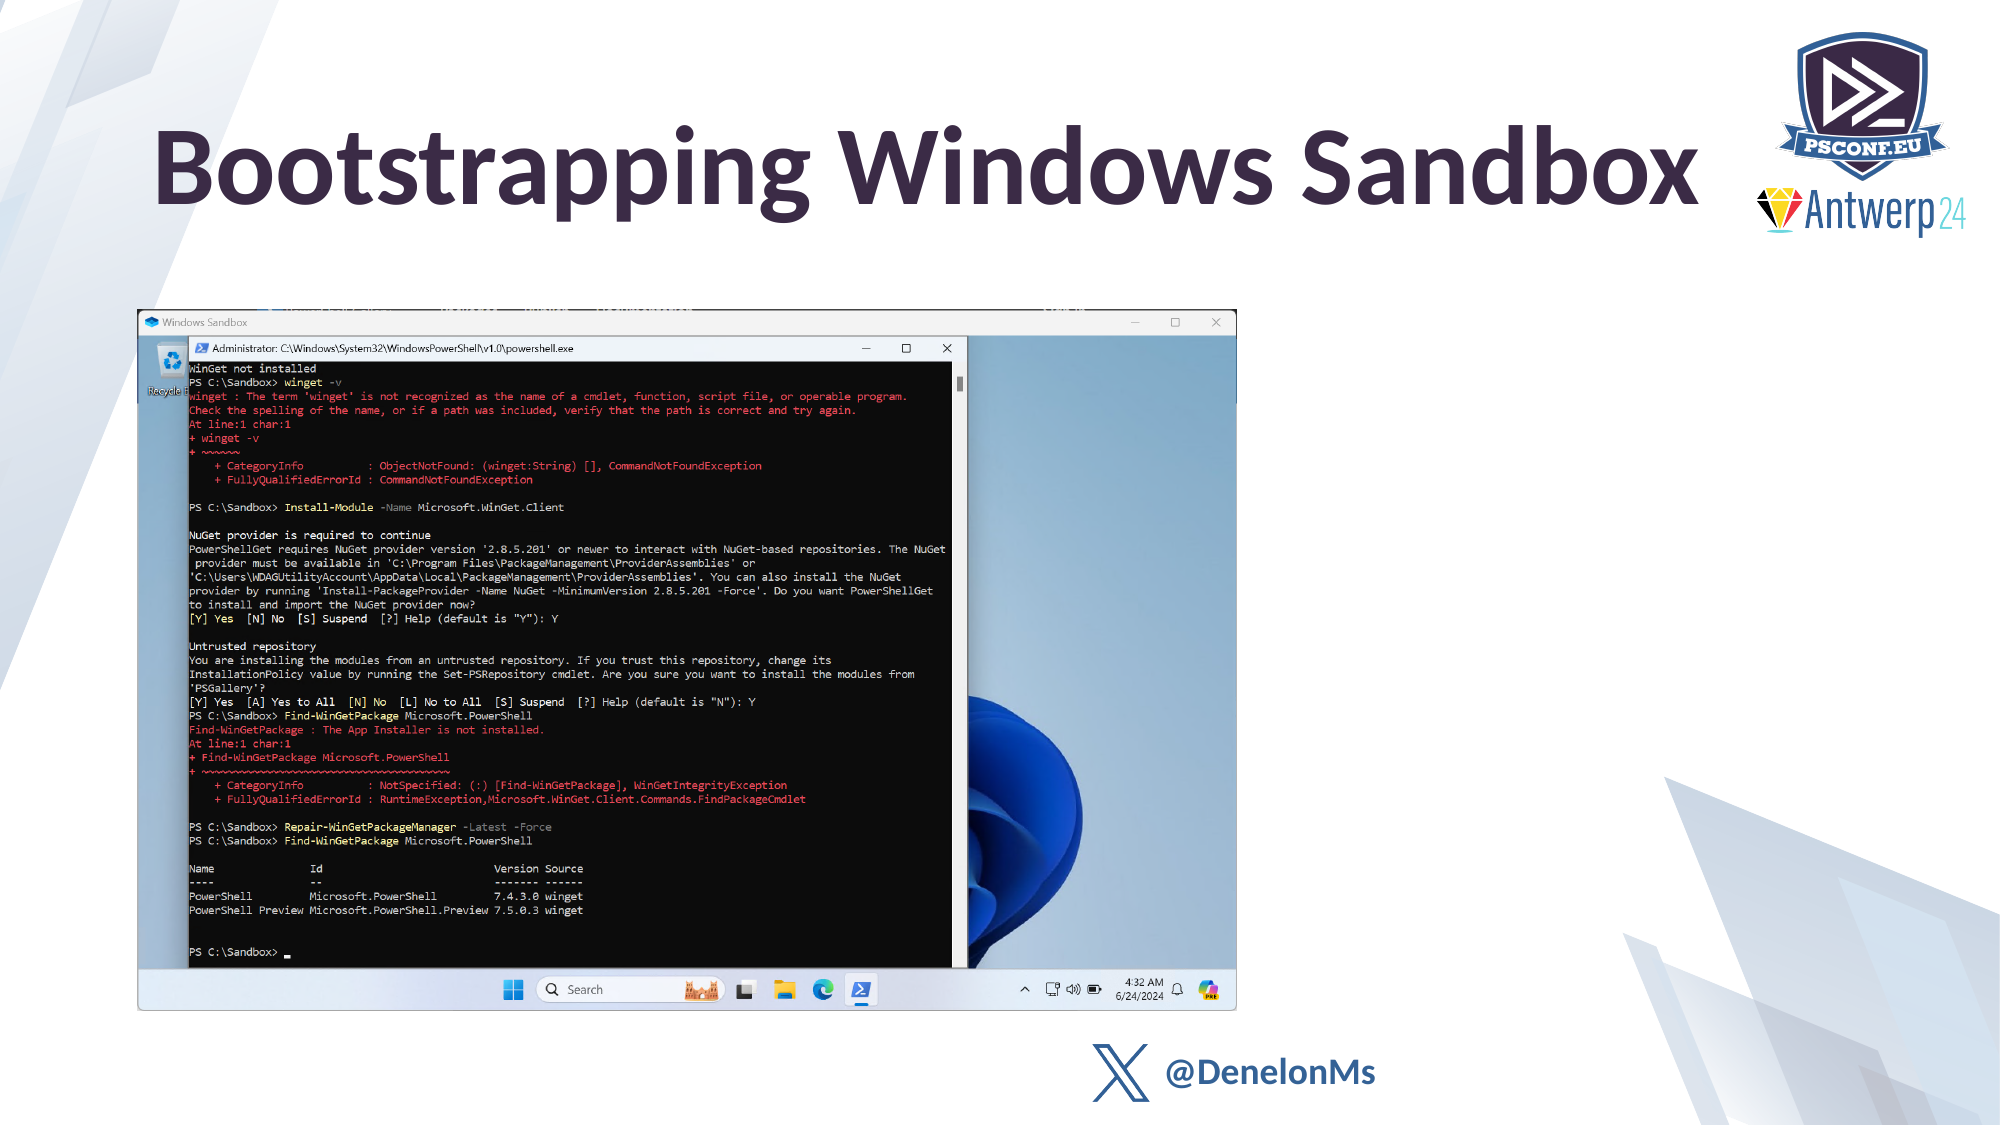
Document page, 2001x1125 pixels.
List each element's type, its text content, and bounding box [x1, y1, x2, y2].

title Bootstrapping Windows Sandbox [137, 59, 1735, 278]
picture [0, 0, 2000, 1125]
